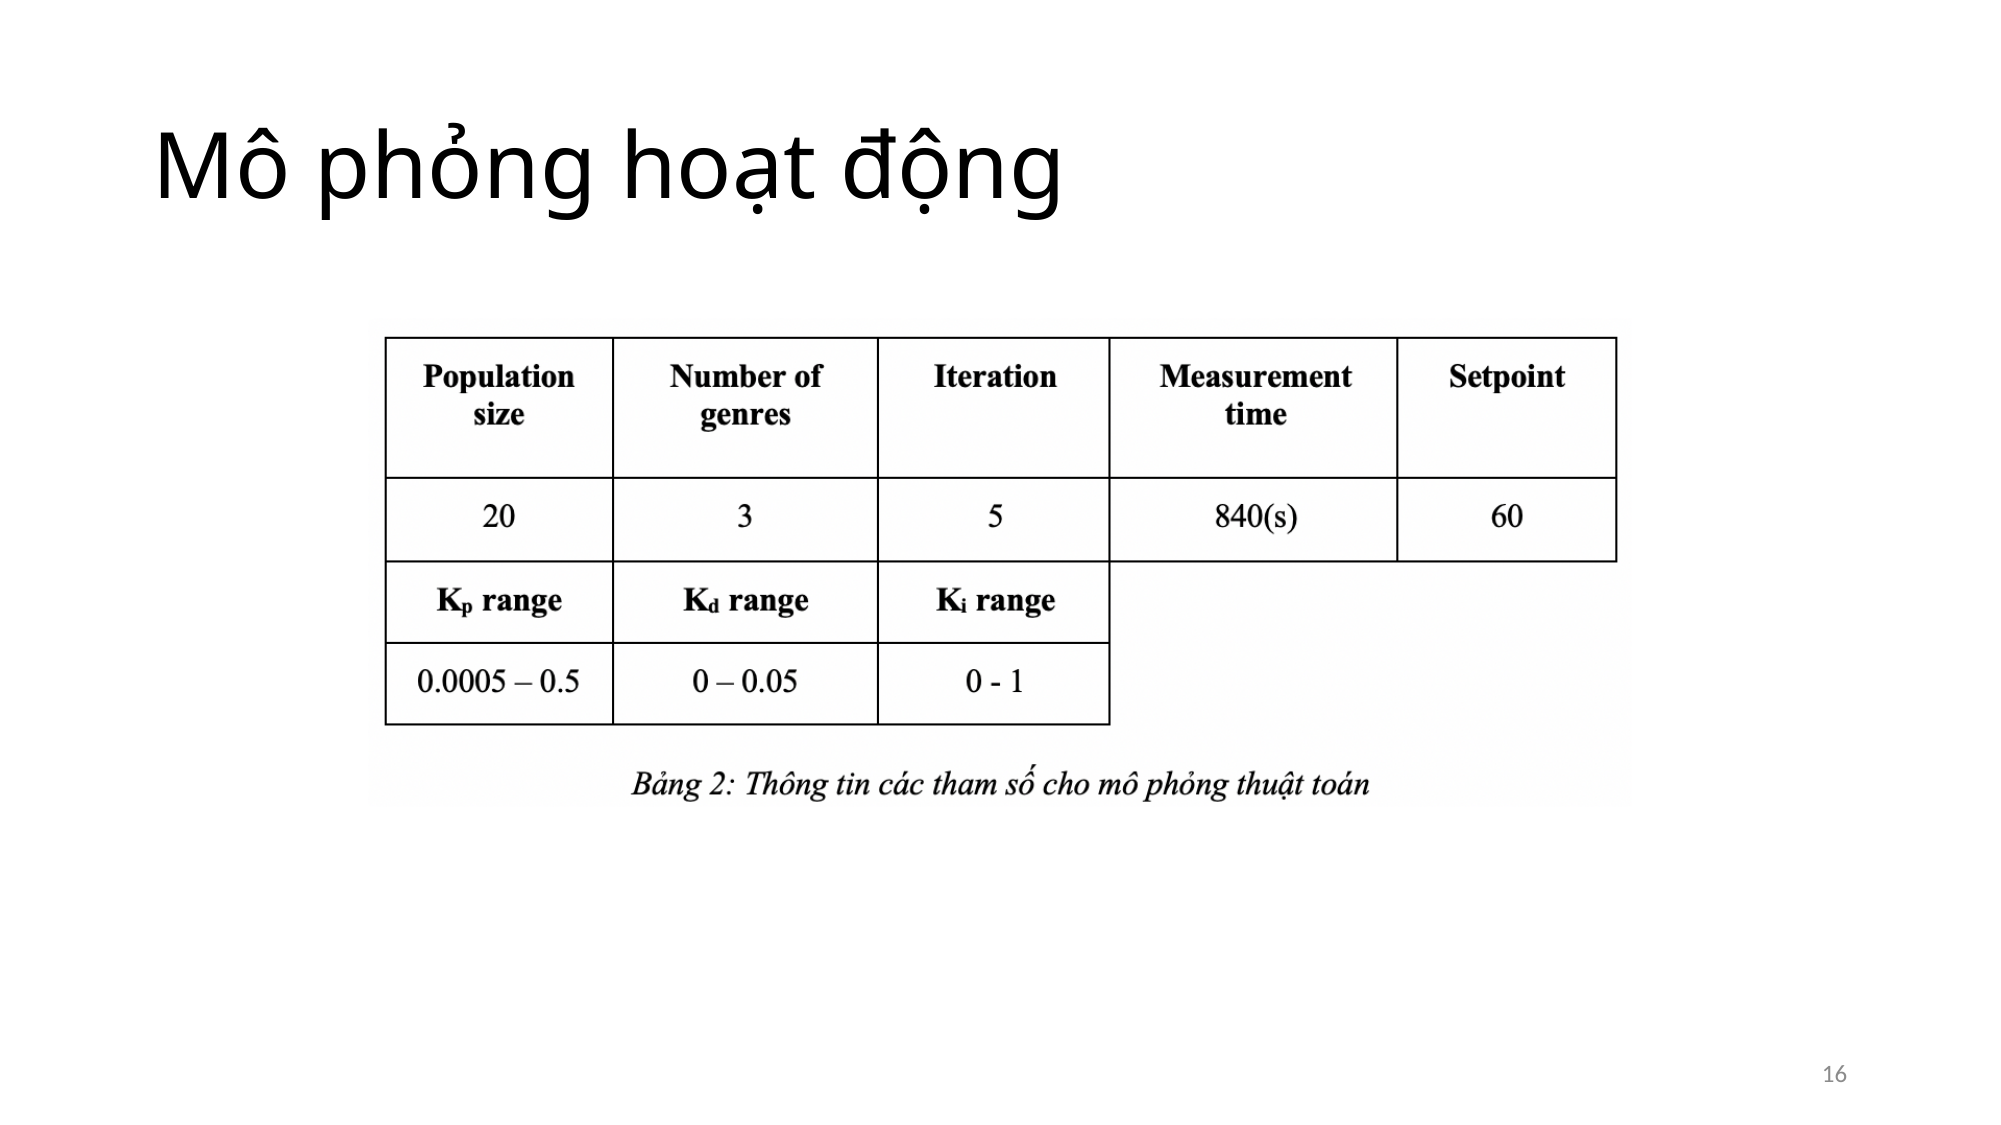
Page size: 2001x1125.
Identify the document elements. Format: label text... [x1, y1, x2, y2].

picture [368, 318, 1632, 807]
title Mô phỏng hoạt động [137, 59, 1863, 278]
slide_number 15 [1412, 1042, 1863, 1103]
